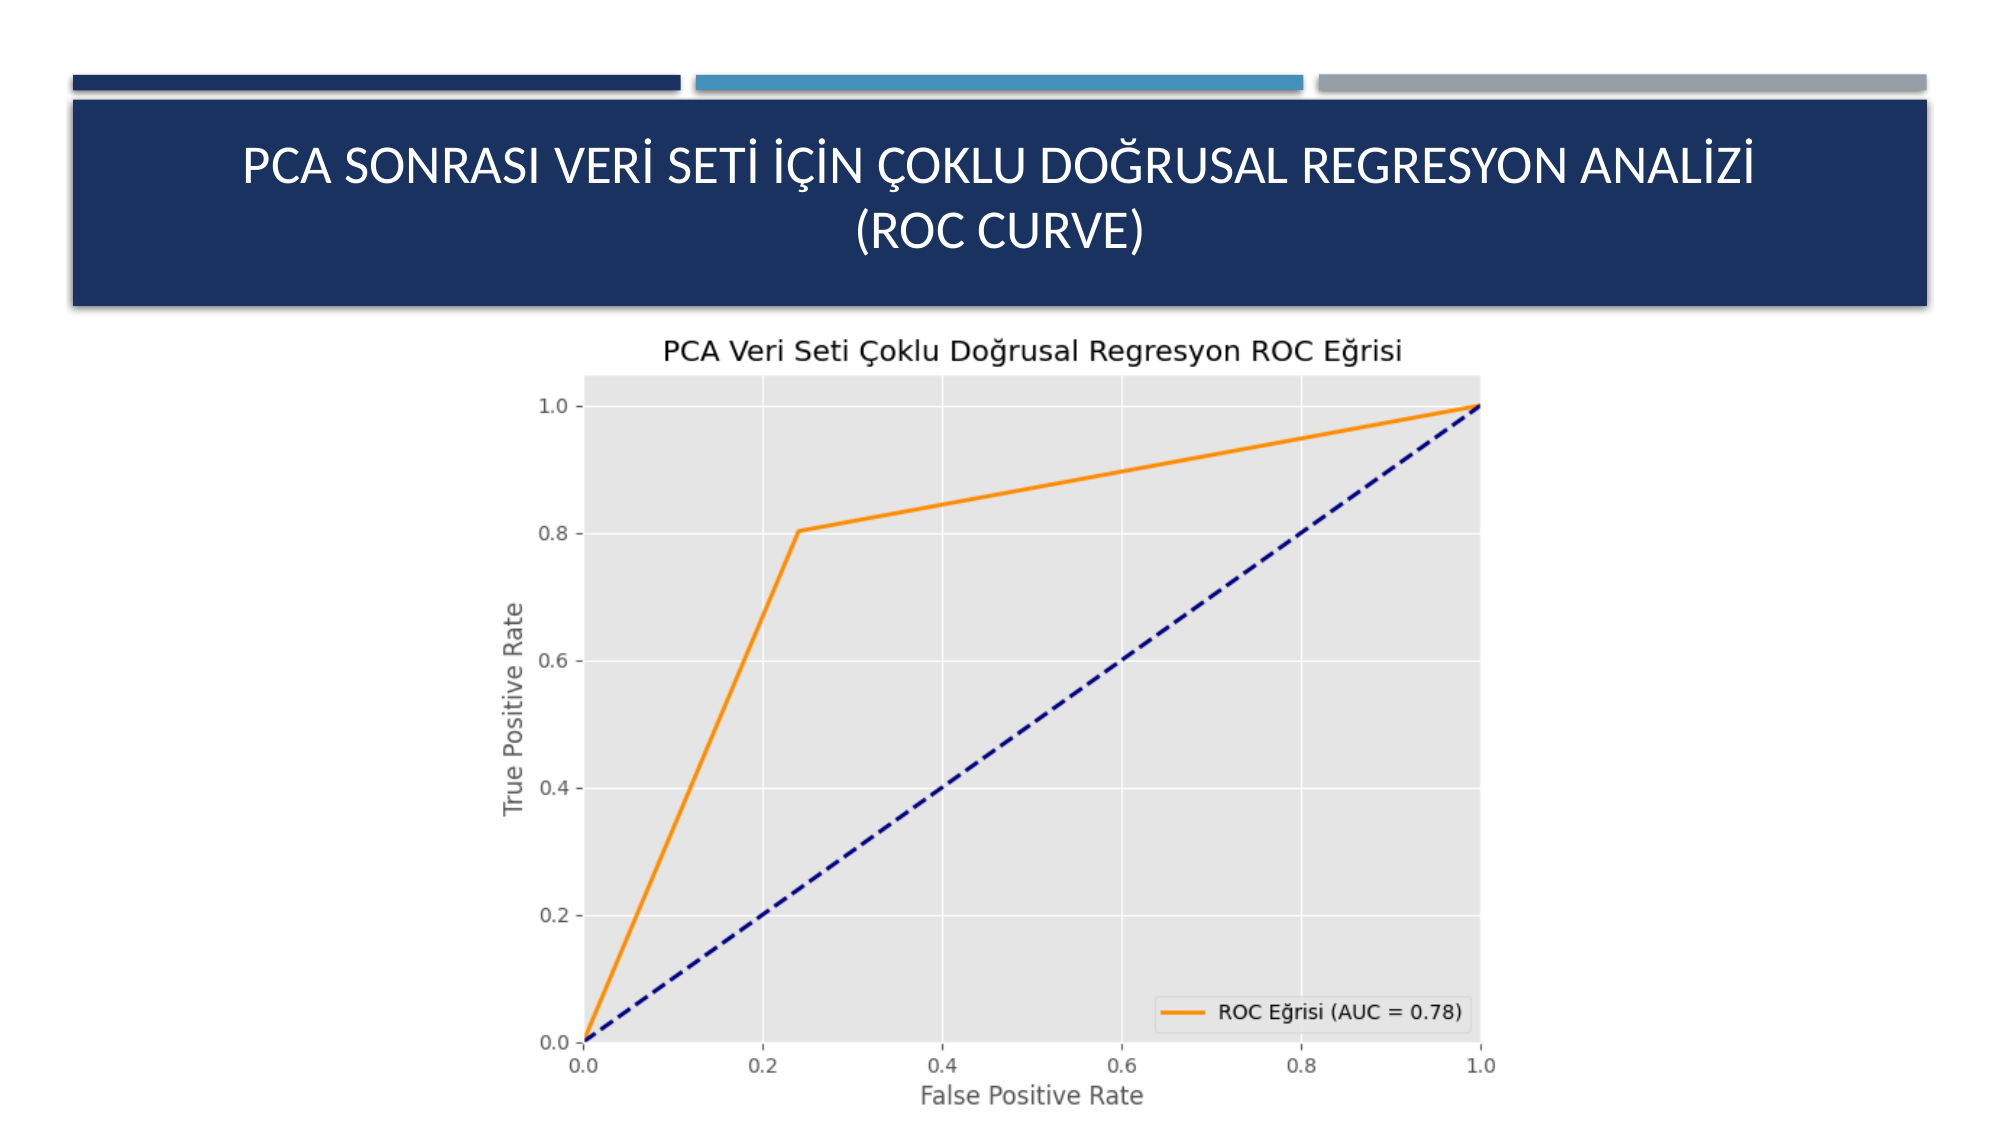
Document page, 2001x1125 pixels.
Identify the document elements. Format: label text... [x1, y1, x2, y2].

picture [489, 325, 1511, 1125]
title PCA sonrası veri seti için çoklu doğrusal regresyon analizi (roc curve) [95, 119, 1905, 333]
